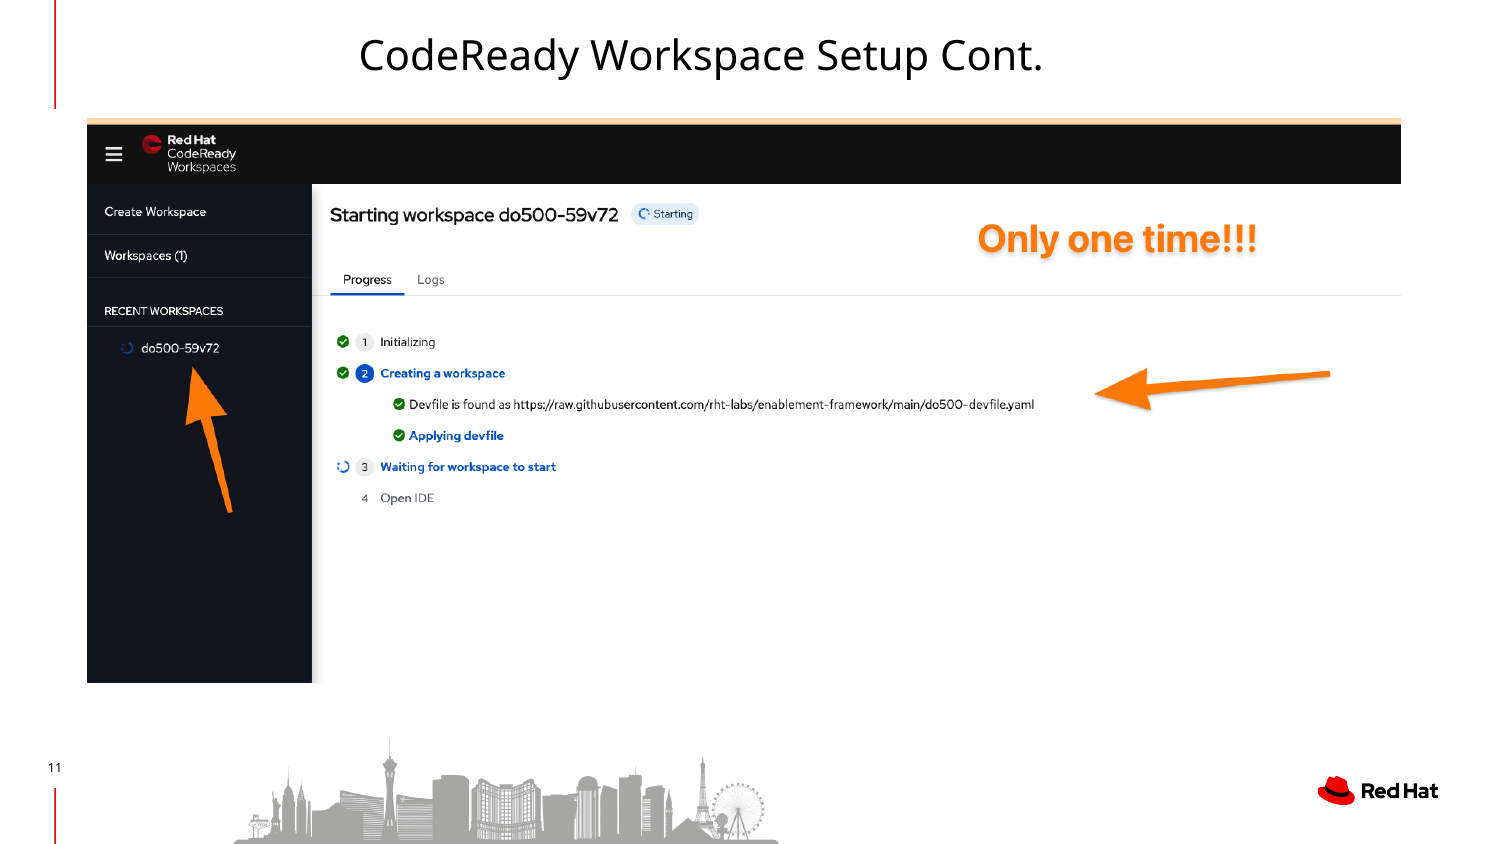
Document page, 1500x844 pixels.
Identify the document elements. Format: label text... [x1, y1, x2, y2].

picture [1317, 776, 1438, 805]
picture [87, 118, 1401, 683]
slide_number ‹#› [10, 759, 101, 777]
title CodeReady Workspace Setup Cont. [167, 13, 1236, 73]
